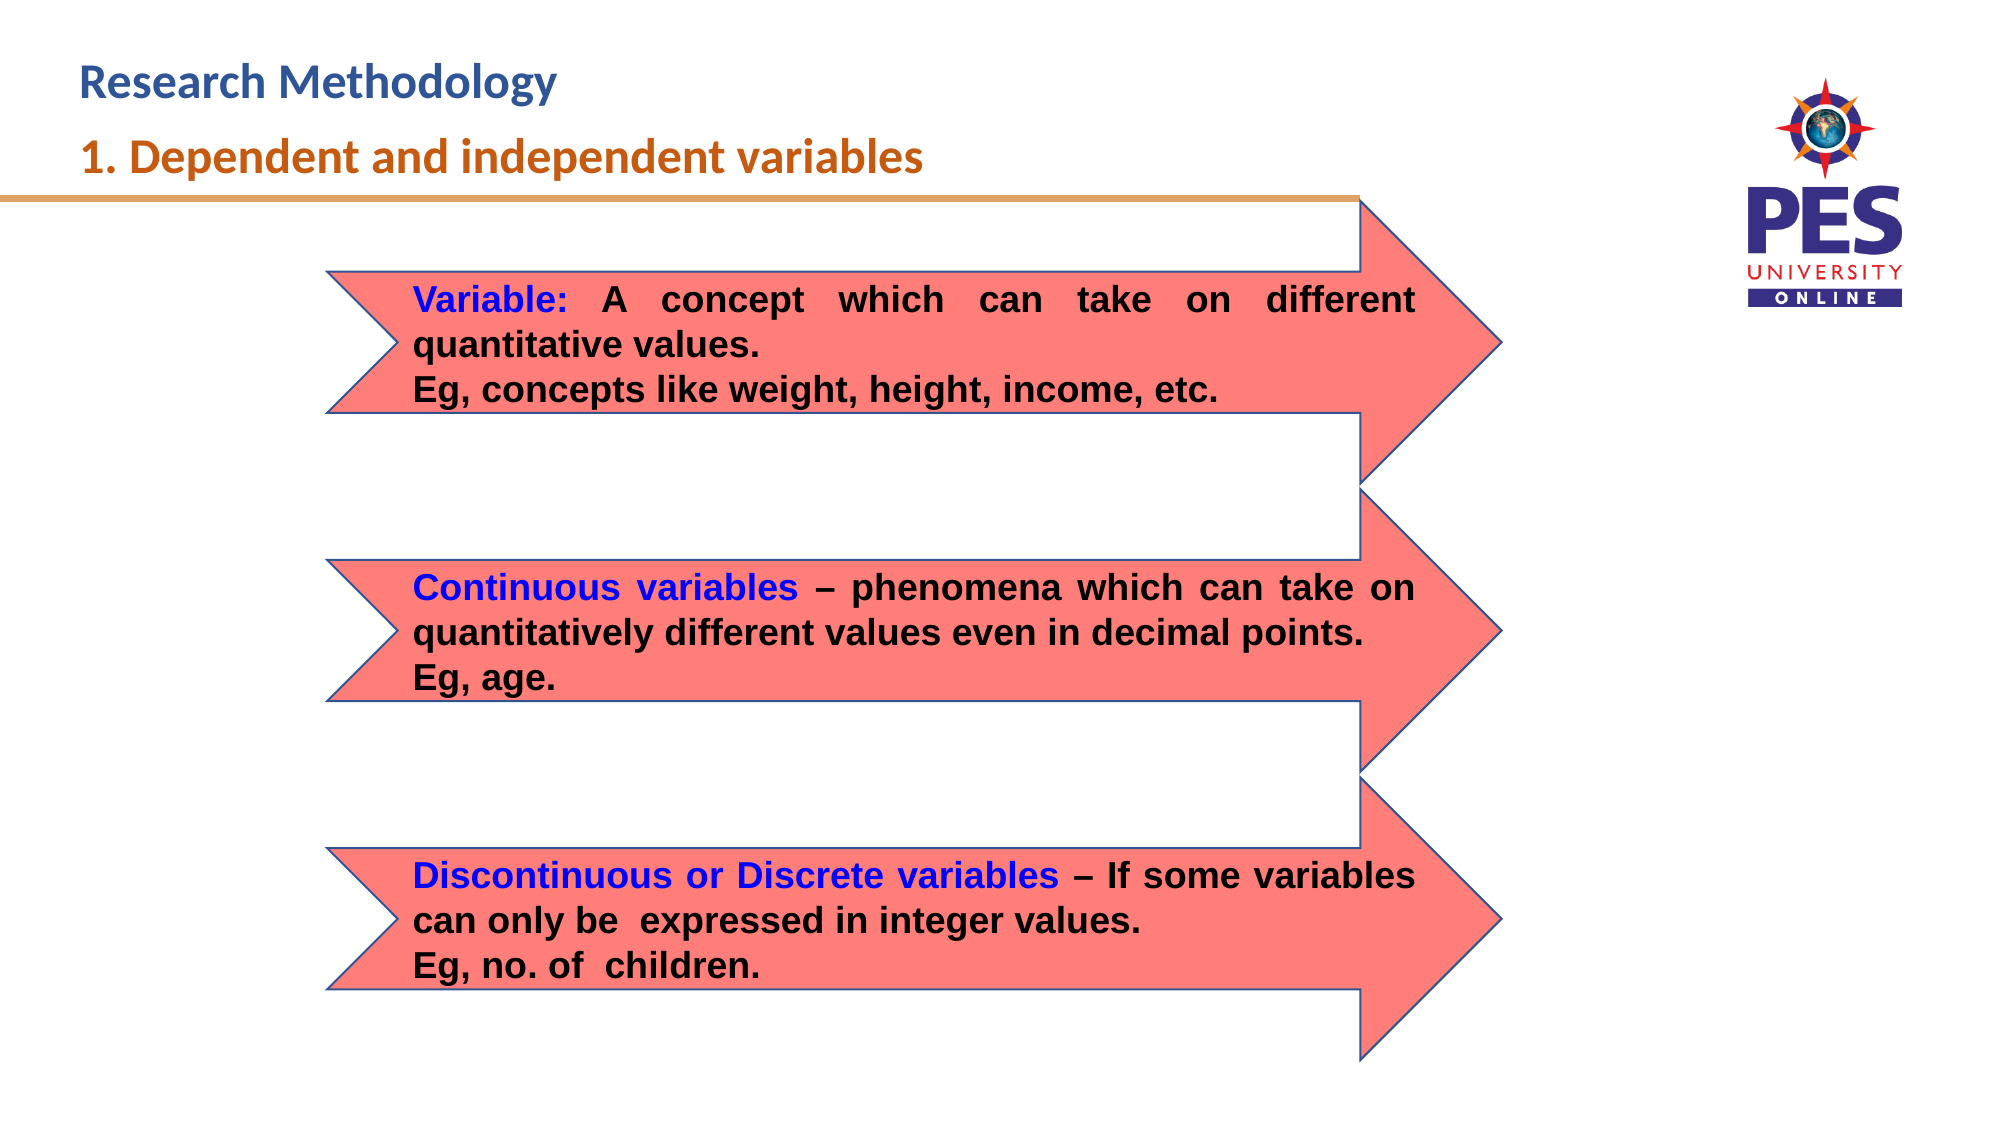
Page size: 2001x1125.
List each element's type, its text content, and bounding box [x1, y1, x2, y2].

text_box Continuous variables – phenomena which can take on quantitatively different values even in decimal points. Eg, age. [324, 486, 1504, 774]
text_box 1. Dependent and independent variables [64, 116, 1377, 191]
text_box Research Methodology [64, 41, 1295, 117]
picture [1748, 76, 1902, 307]
text_box Discontinuous or Discrete variables – If some variables can only be expressed in integer values. Eg, no. of children. [324, 774, 1504, 1063]
text_box Variable: A concept which can take on different quantitative values. Eg, concepts like weight, height, income, etc. [324, 199, 1504, 486]
